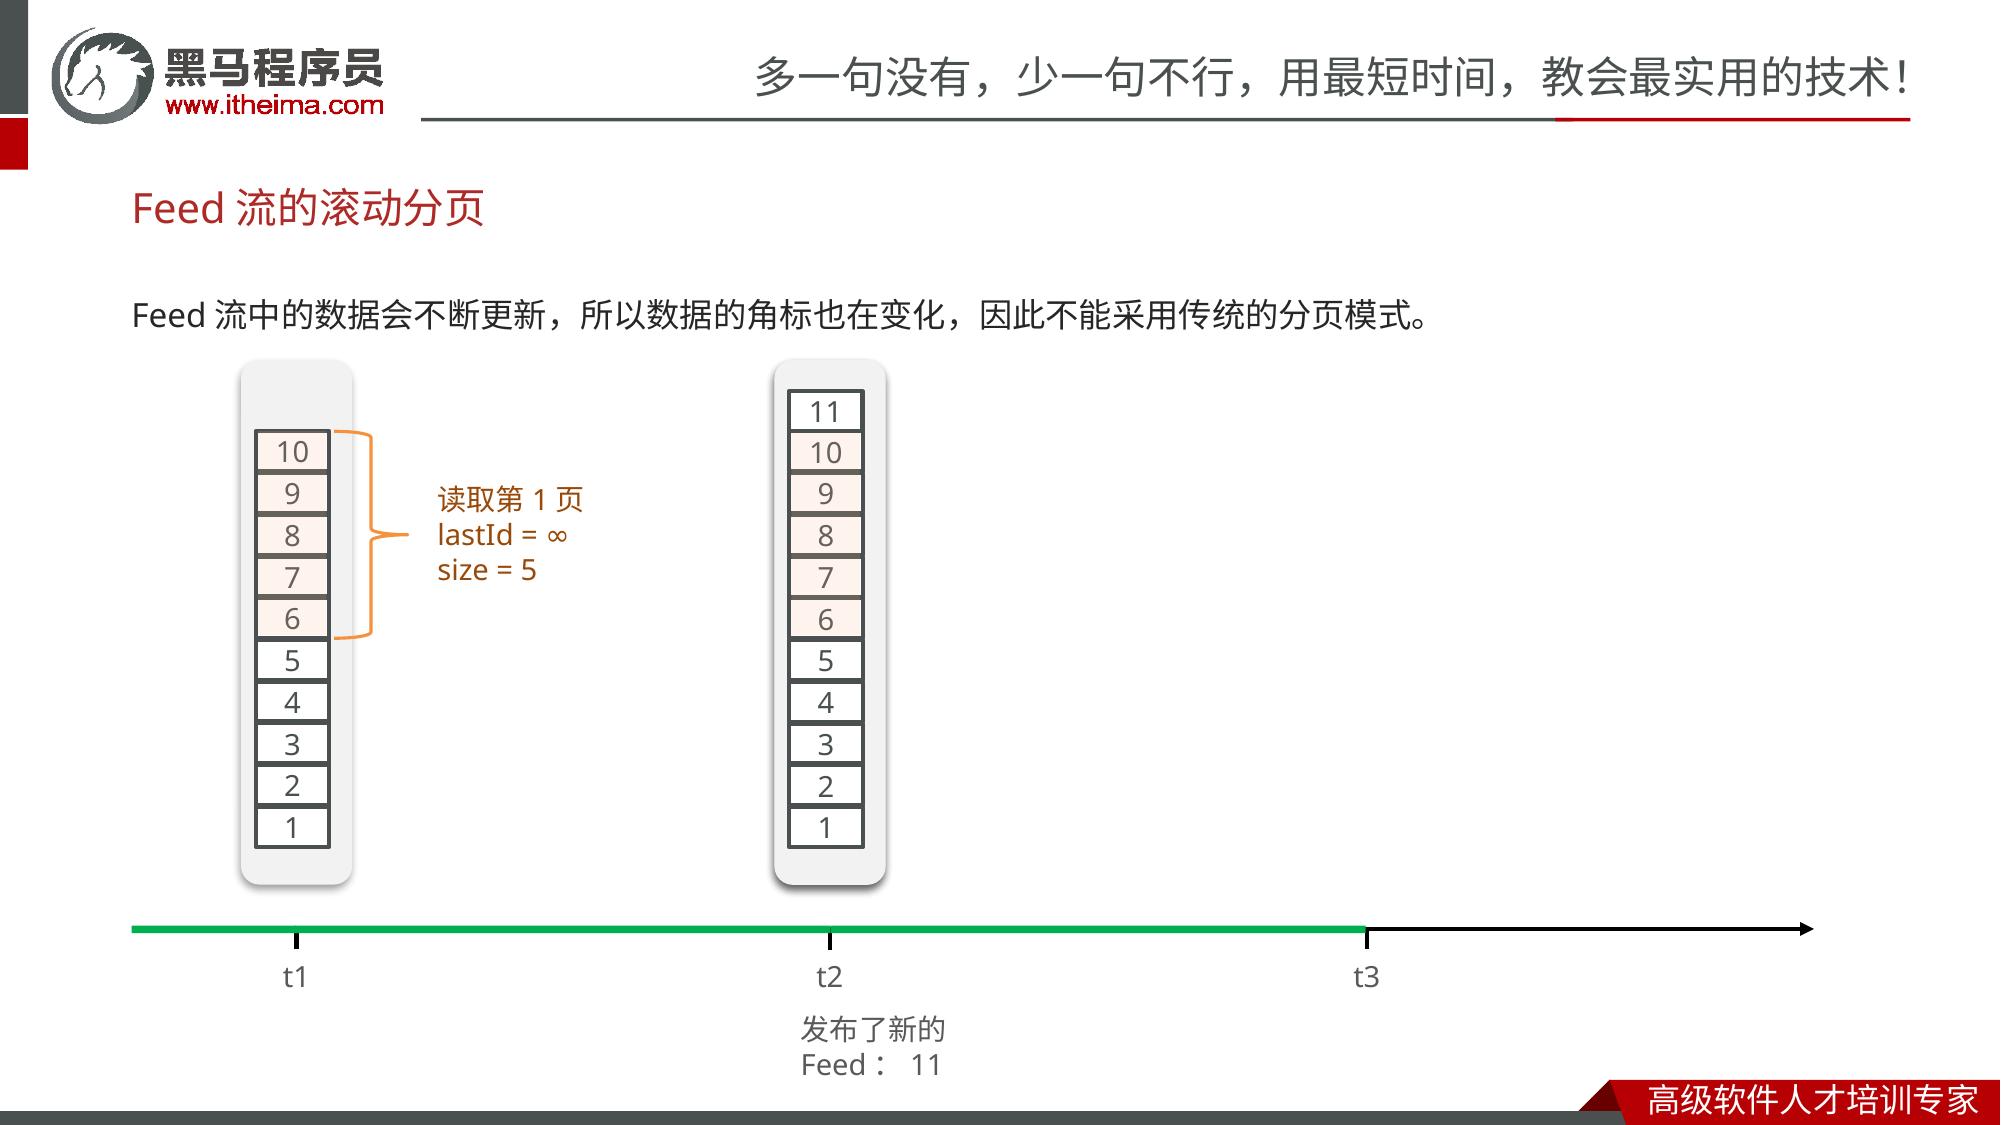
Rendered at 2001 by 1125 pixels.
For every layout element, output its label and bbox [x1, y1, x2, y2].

text_box [116, 174, 1872, 239]
text_box [774, 359, 886, 886]
text_box [785, 1004, 1000, 1089]
text_box [801, 951, 859, 1001]
list [116, 266, 1910, 338]
picture [50, 26, 384, 125]
text_box [238, 357, 409, 887]
text_box [130, 924, 1815, 1001]
text_box [422, 474, 688, 594]
